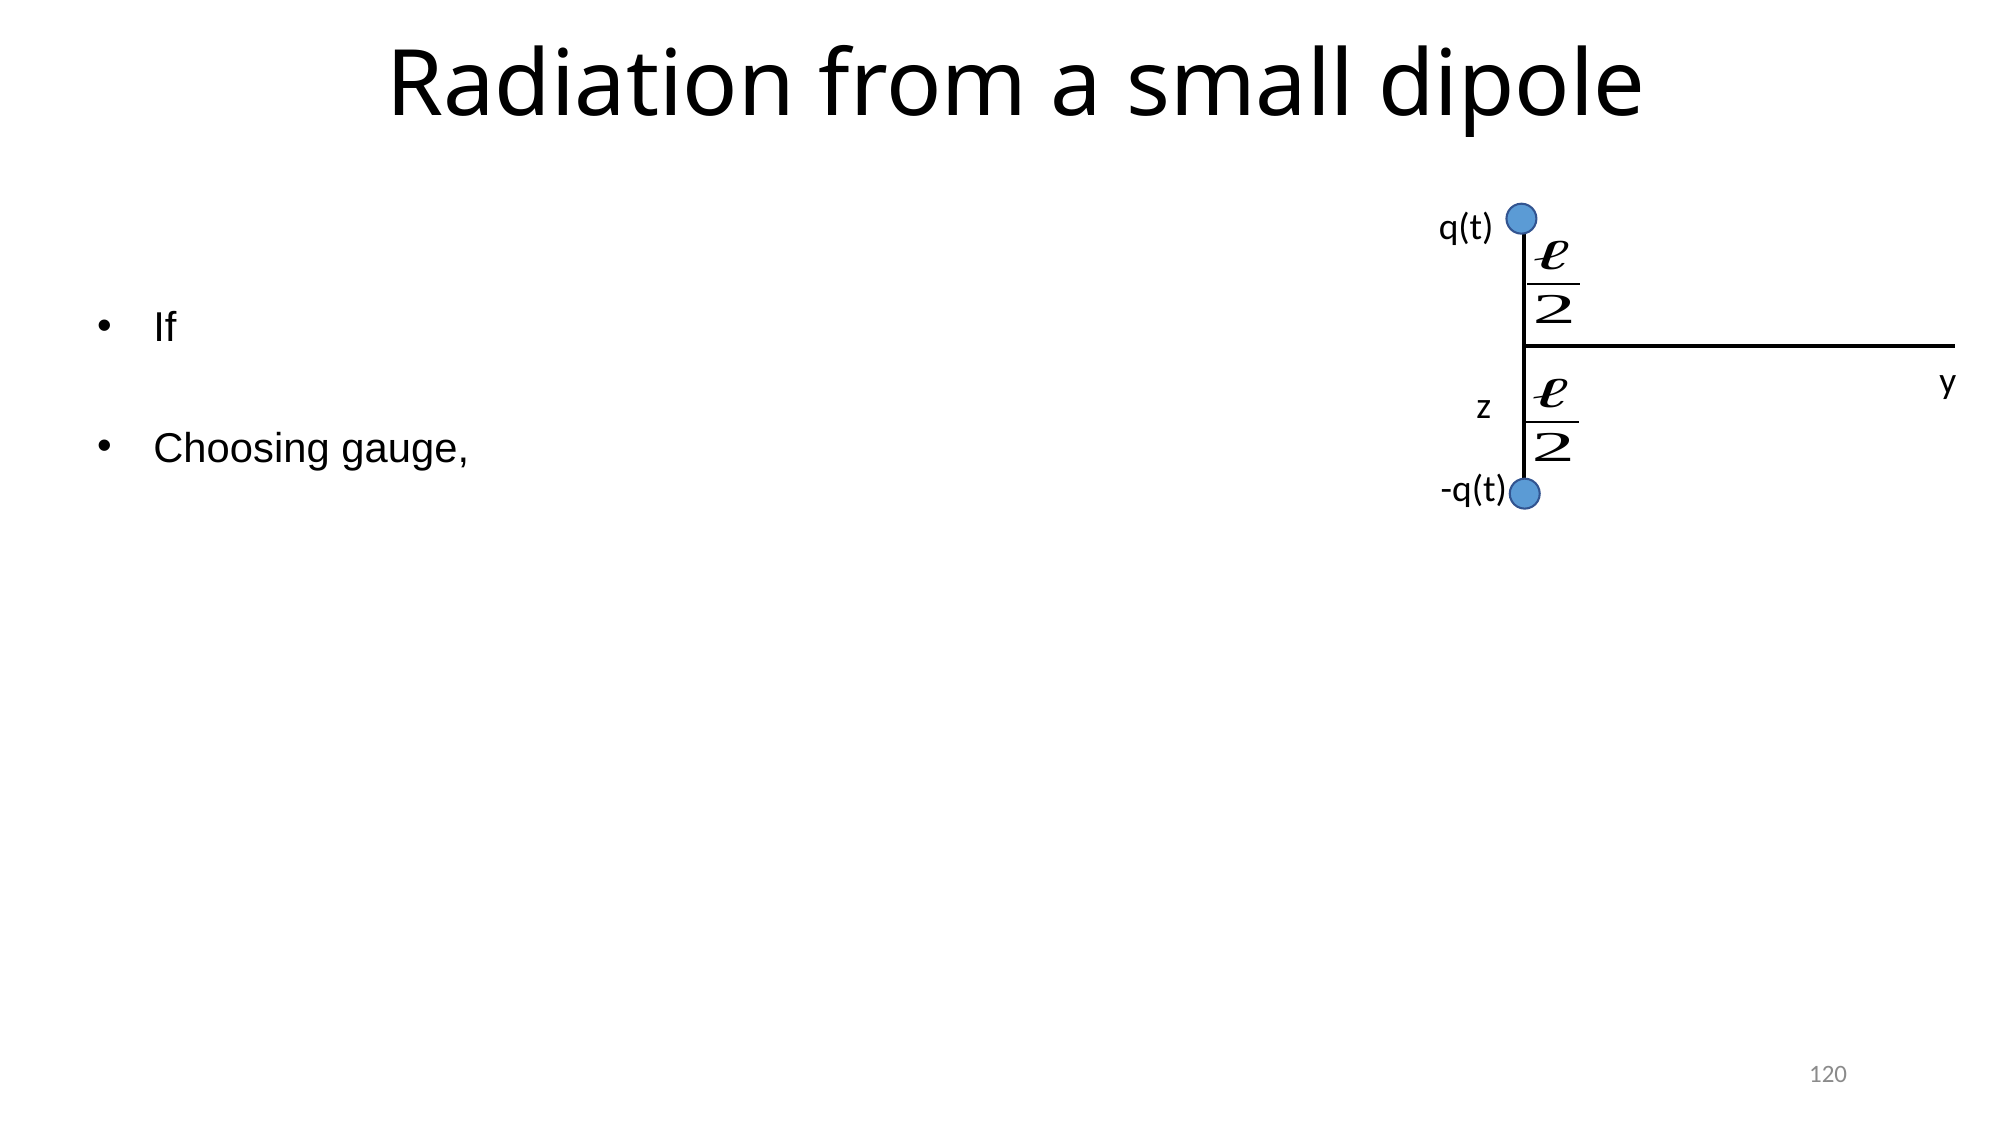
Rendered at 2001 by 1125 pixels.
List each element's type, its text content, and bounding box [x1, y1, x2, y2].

title Radiation from a small dipole [58, 5, 1975, 167]
slide_number 120 [1412, 1042, 1863, 1103]
text_box [1522, 477, 1541, 510]
text_box z [1461, 373, 1507, 434]
text_box -q(t) [1425, 456, 1522, 517]
text_box q(t) [1423, 194, 1509, 254]
text_box y [1924, 348, 1972, 409]
text_box [1509, 202, 1538, 235]
